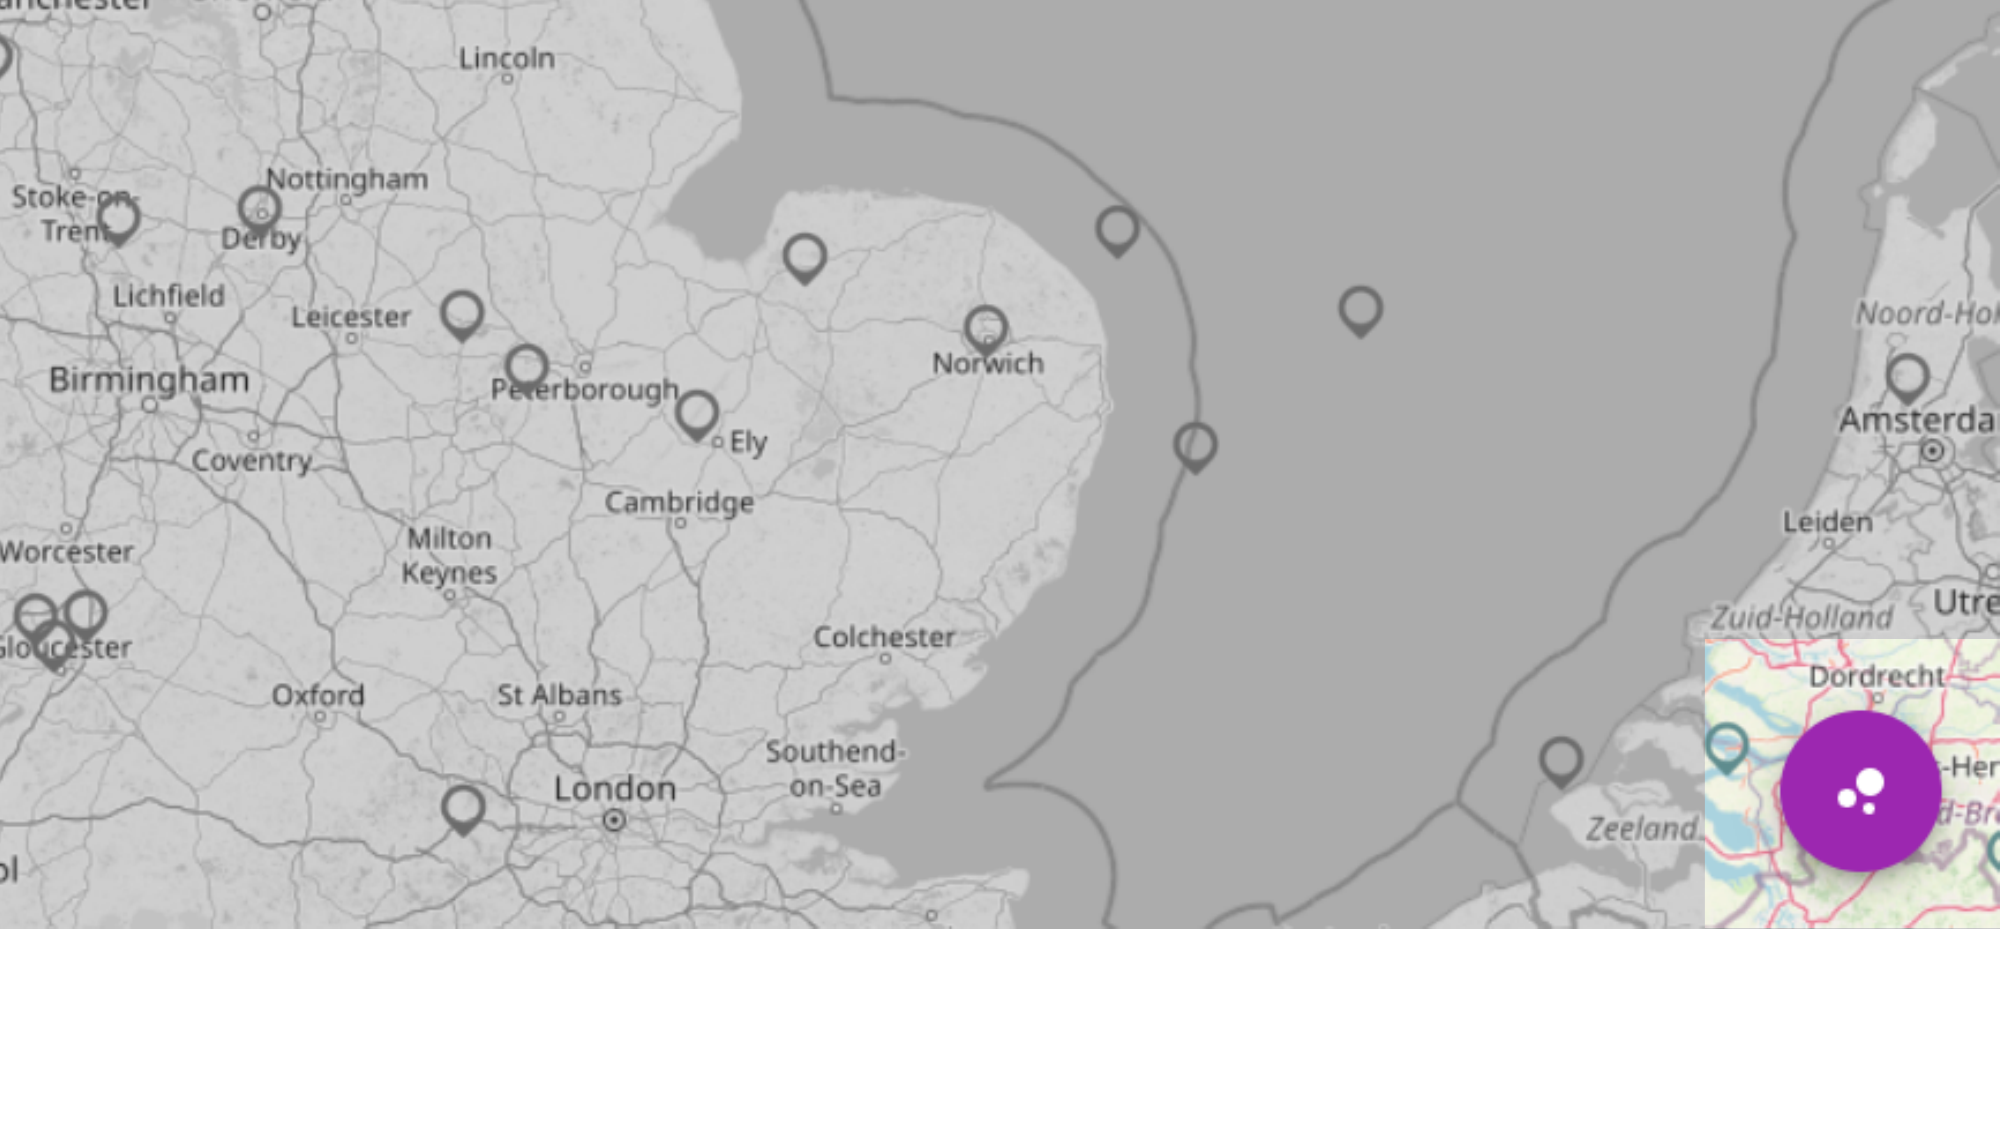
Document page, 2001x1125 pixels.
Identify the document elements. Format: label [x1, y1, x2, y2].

picture [0, 0, 2000, 929]
